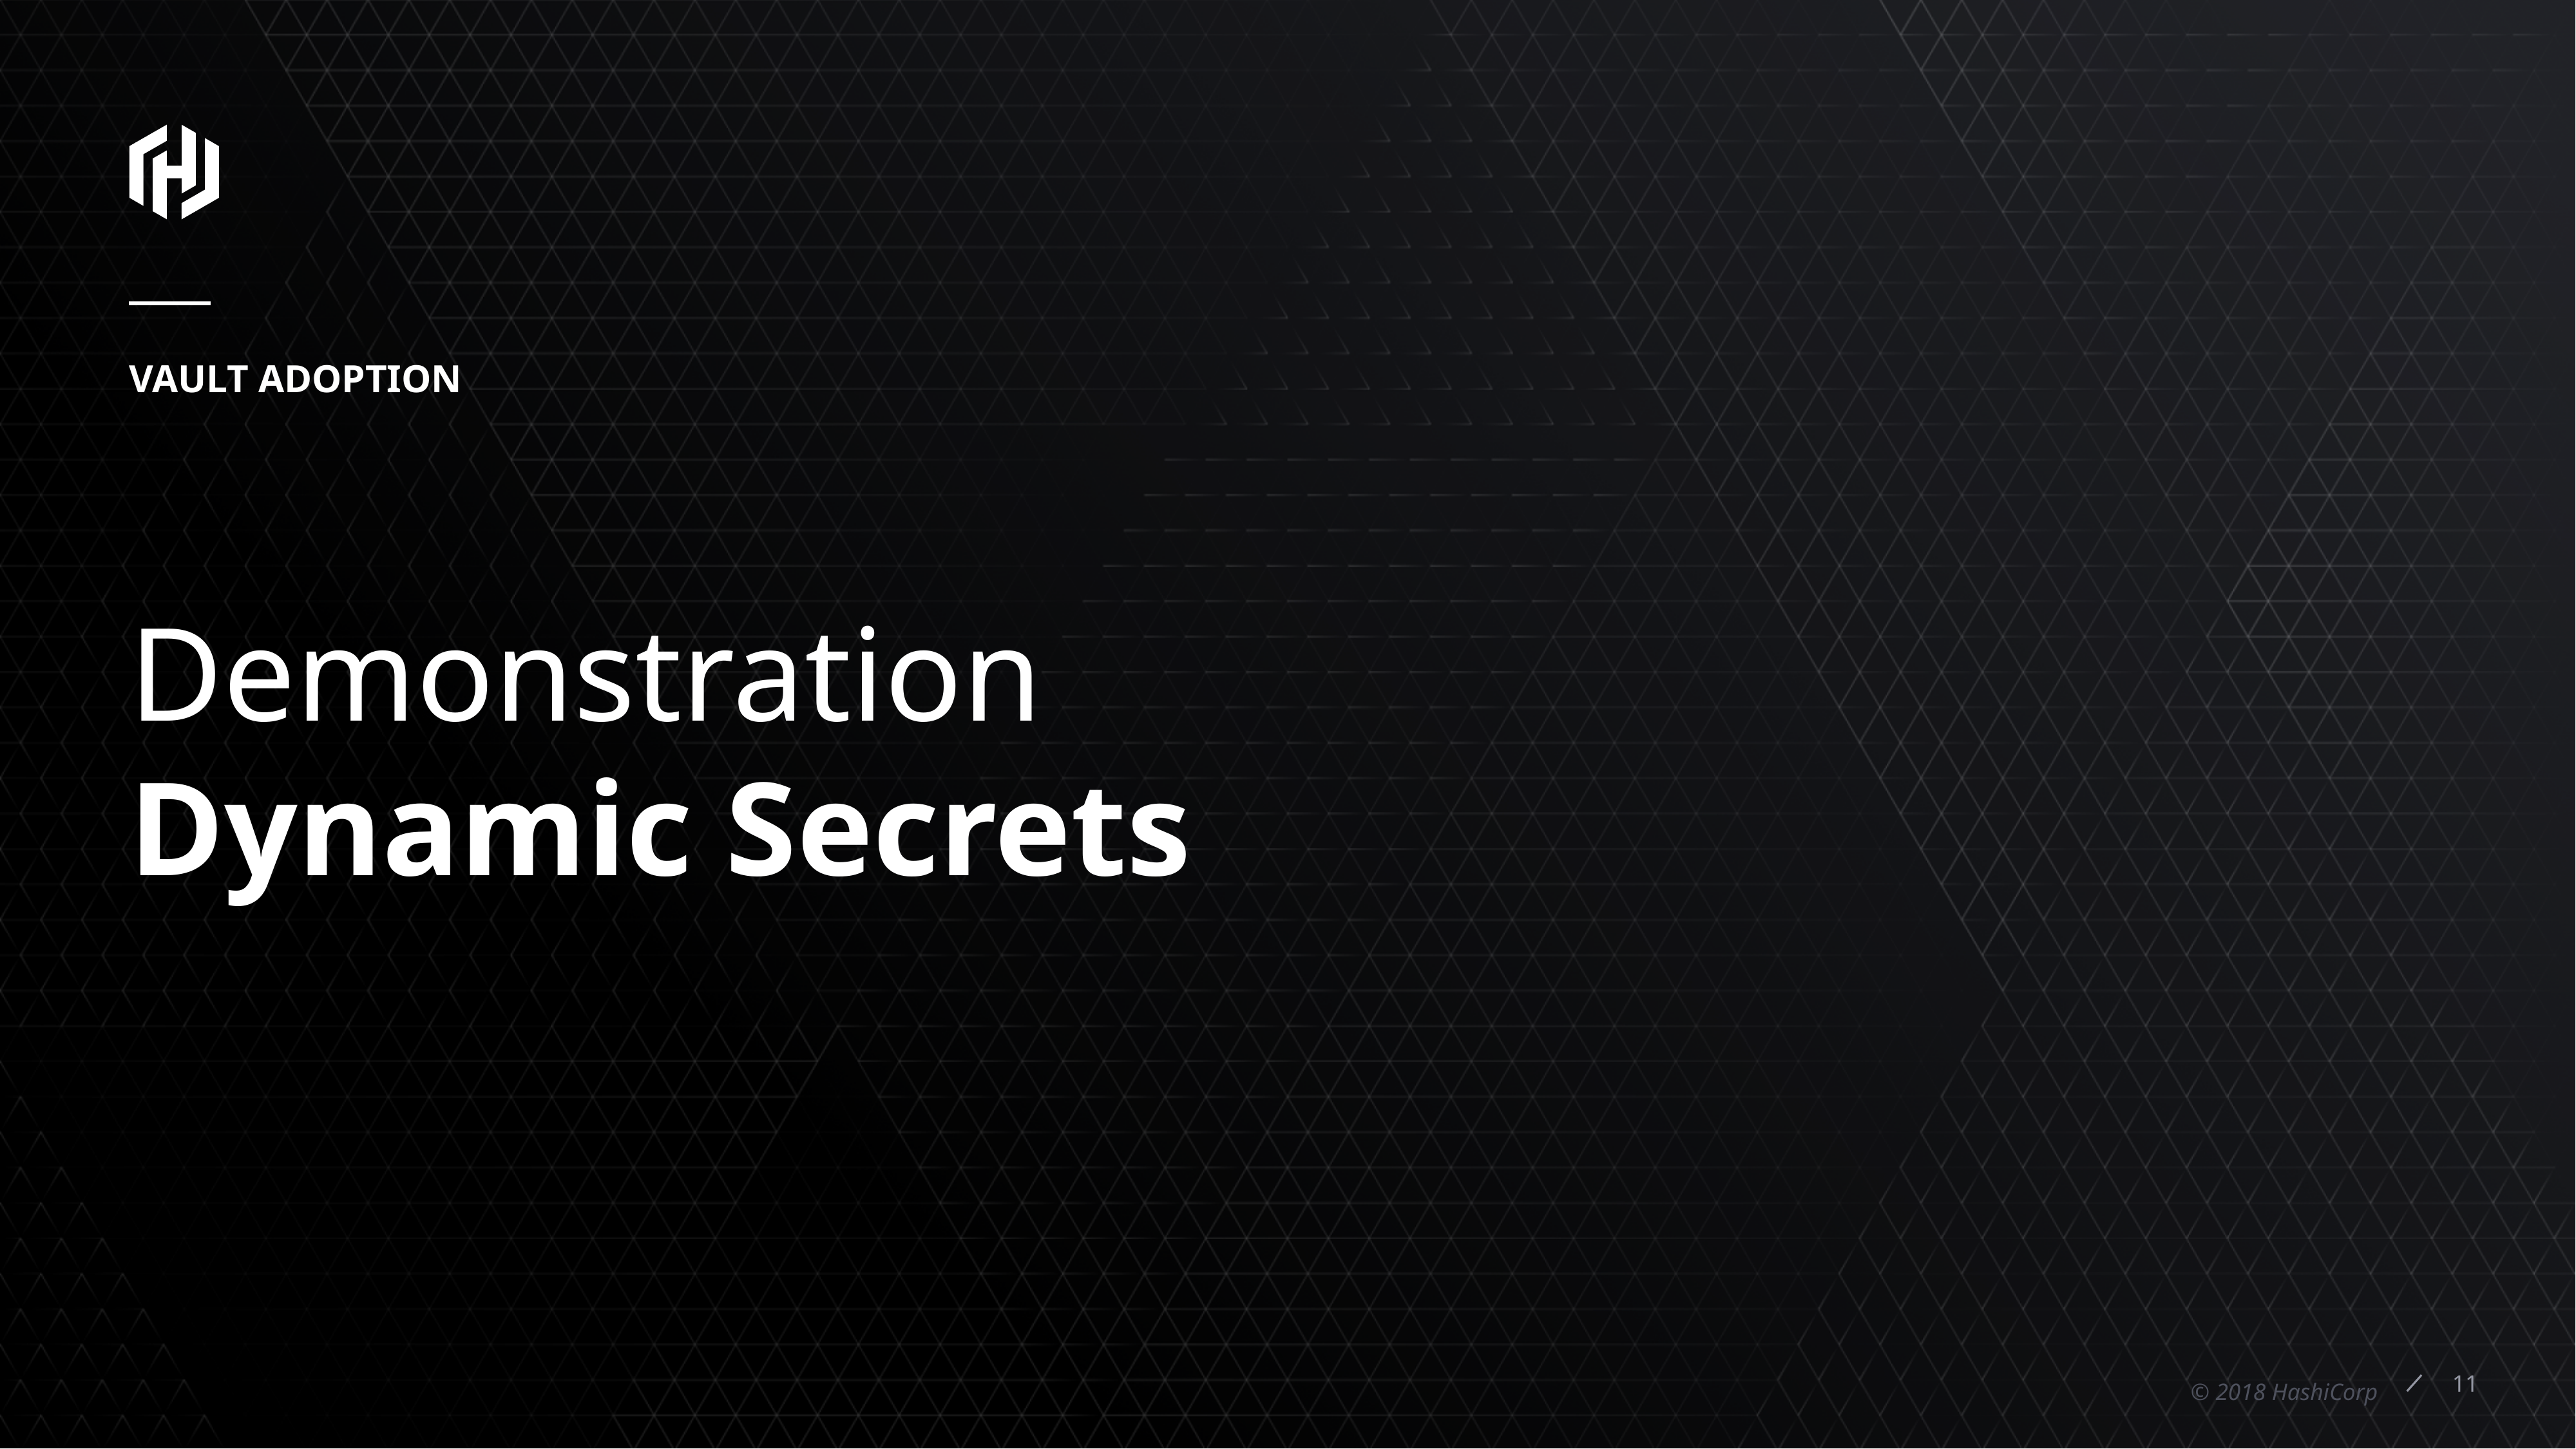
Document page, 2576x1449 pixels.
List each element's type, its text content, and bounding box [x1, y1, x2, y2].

slide_number 11 [2424, 1369, 2506, 1394]
title Demonstration Dynamic Secrets [129, 446, 1938, 1048]
picture [0, 0, 2575, 1448]
subtitle VAULT ADOPTION [129, 355, 1237, 412]
